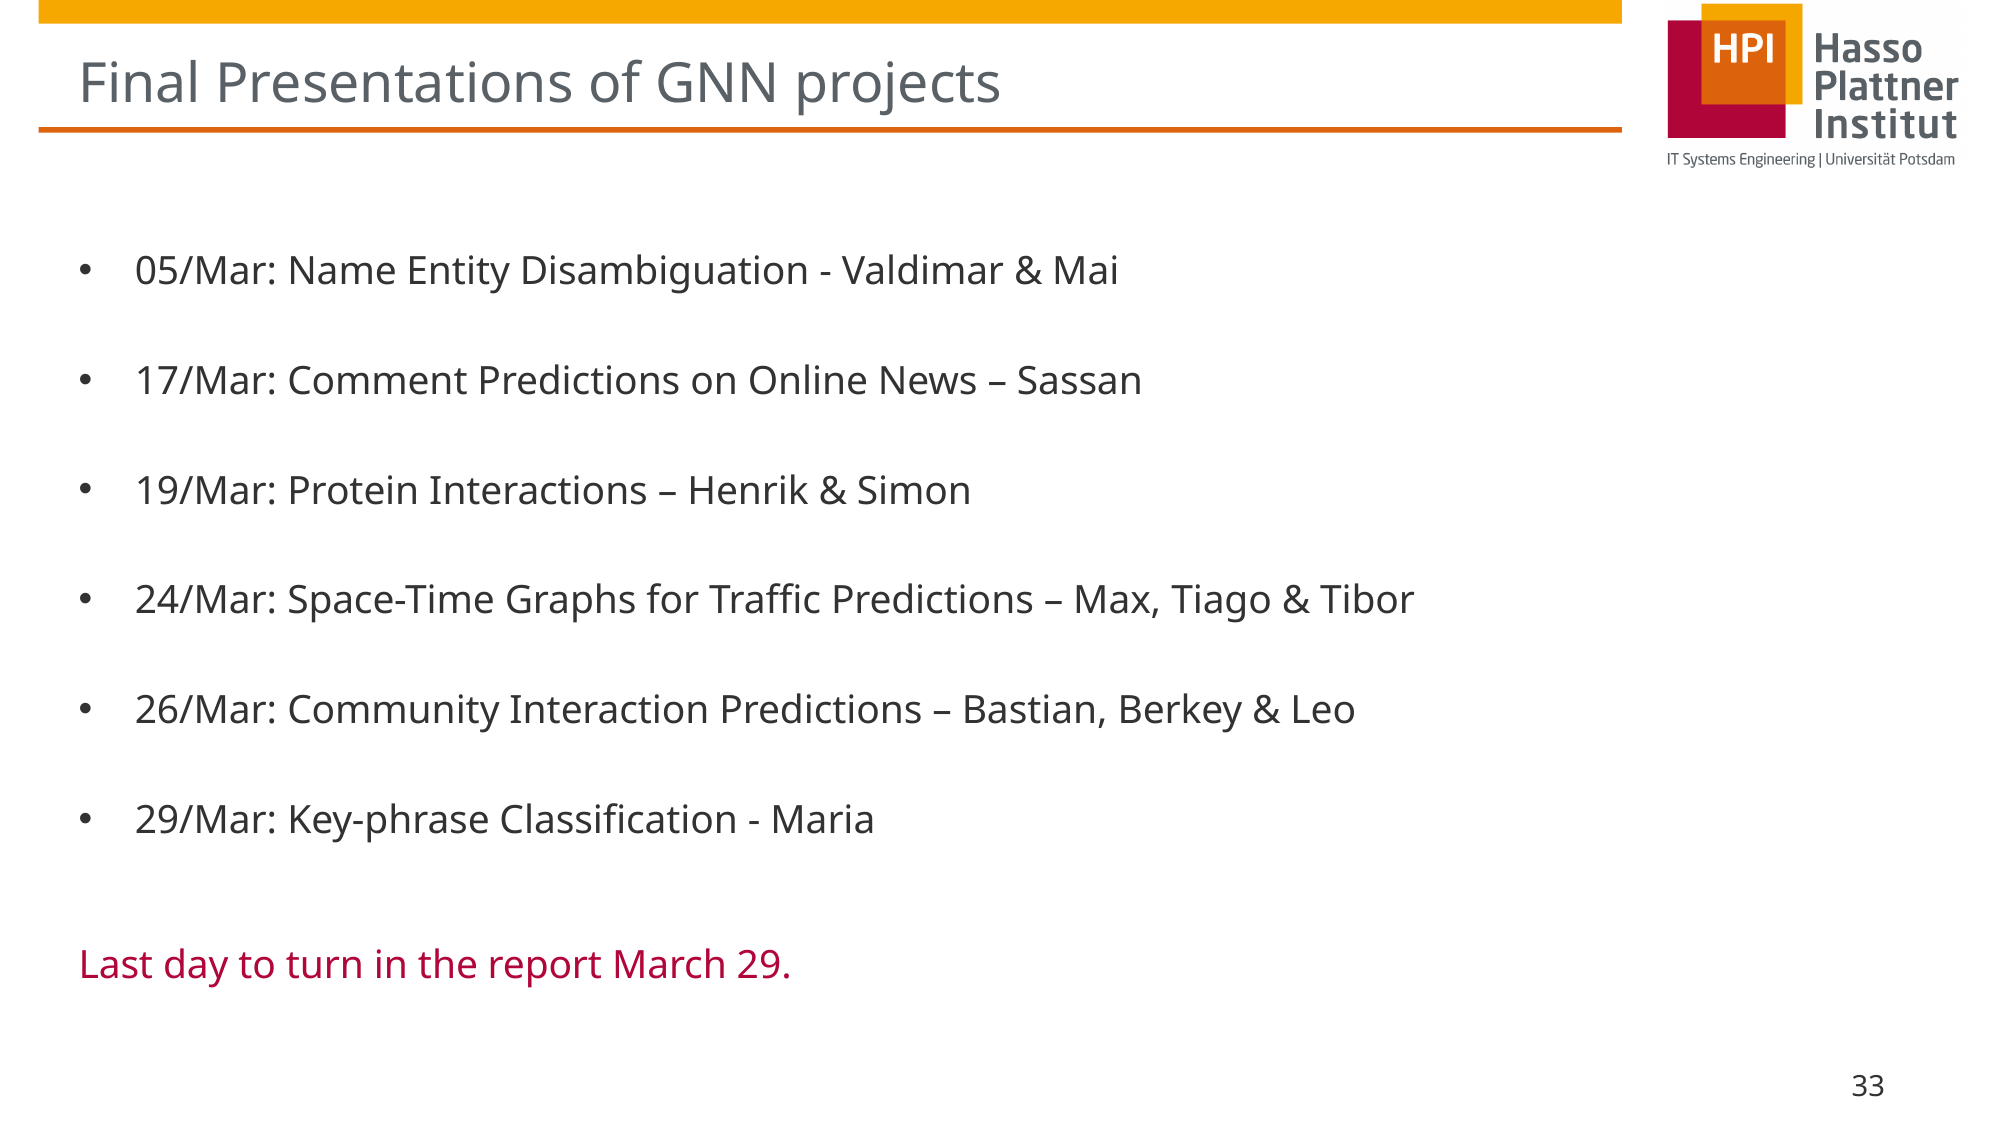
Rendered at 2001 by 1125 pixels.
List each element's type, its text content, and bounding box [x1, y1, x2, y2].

title Final Presentations of GNN projects [78, 23, 1583, 115]
slide_number 33 [1834, 1064, 1961, 1107]
list 05/Mar: Name Entity Disambiguation - Valdimar & Mai 17/Mar: Comment Predictions on Online News – Sassan 19/Mar: Protein Interactions – Henrik & Simon 24/Mar: Space-Time Graphs for Traffic Predictions – Max, Tiago & Tibor 26/Mar: Community Interaction Predictions – Bastian, Berkey & Leo 29/Mar: Key-phrase Classification - Maria Last day to turn in the report March 29. [78, 199, 1961, 1064]
picture [1664, 0, 1965, 170]
